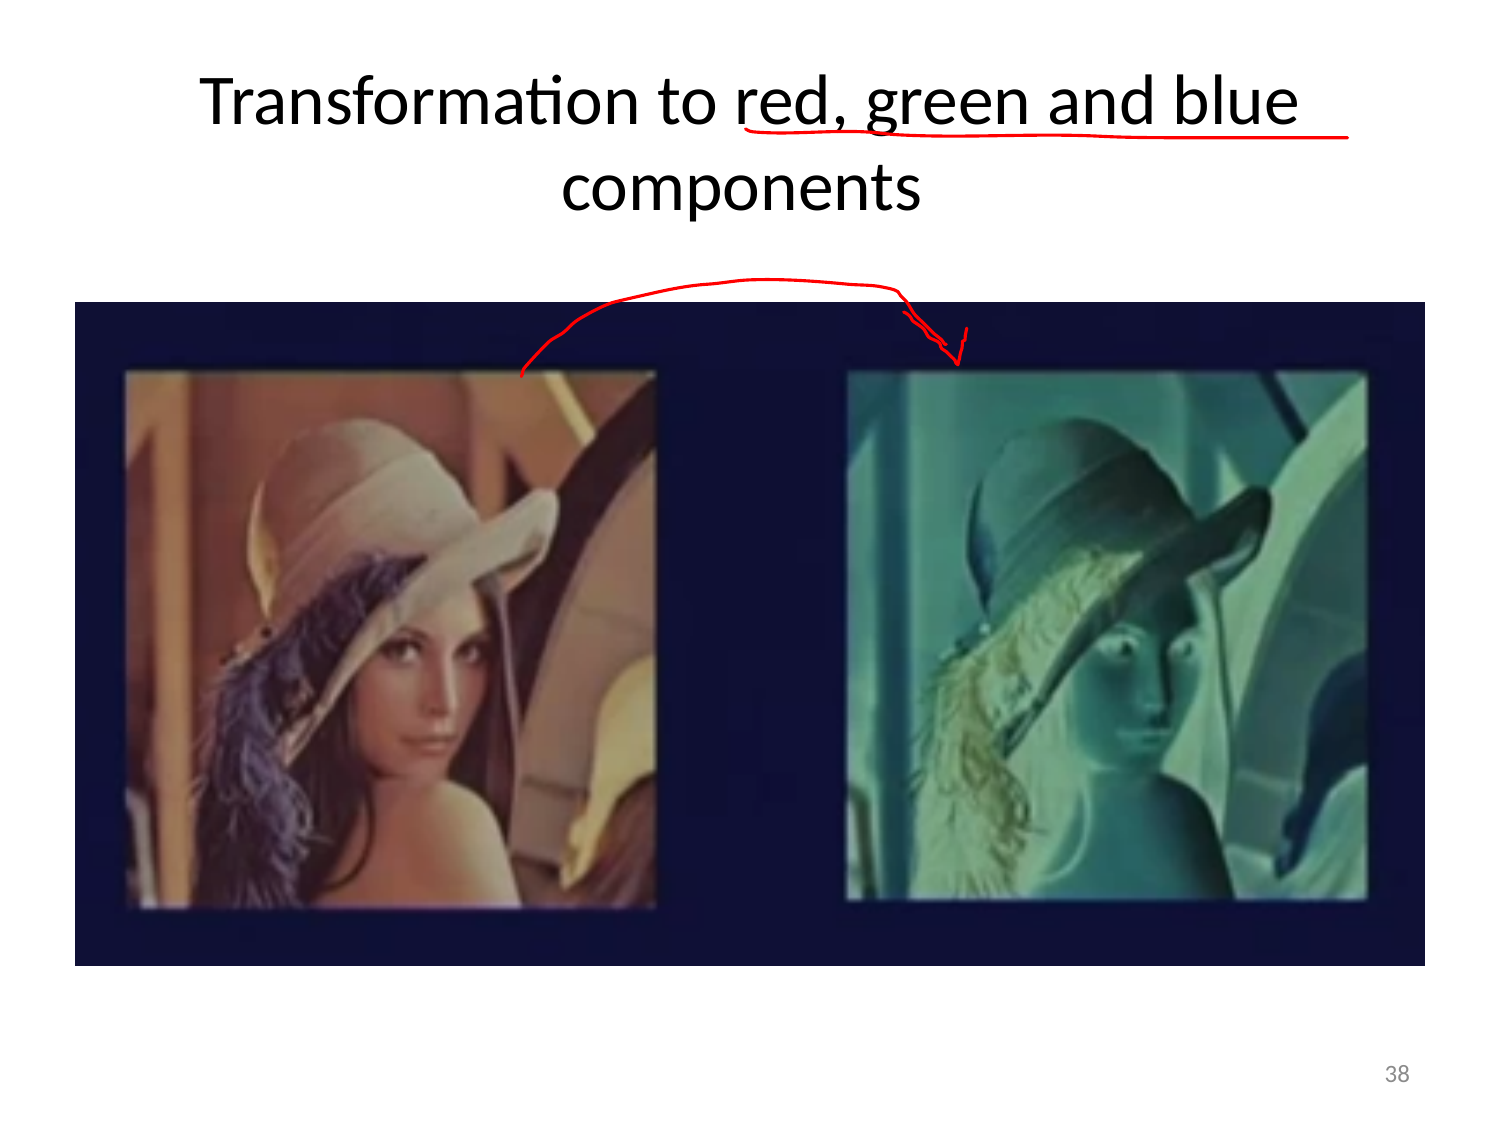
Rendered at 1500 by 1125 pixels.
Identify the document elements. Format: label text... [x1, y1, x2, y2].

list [74, 262, 1426, 1006]
slide_number 38 [1074, 1042, 1425, 1103]
title Transformation to red, green and blue components [75, 45, 1425, 233]
